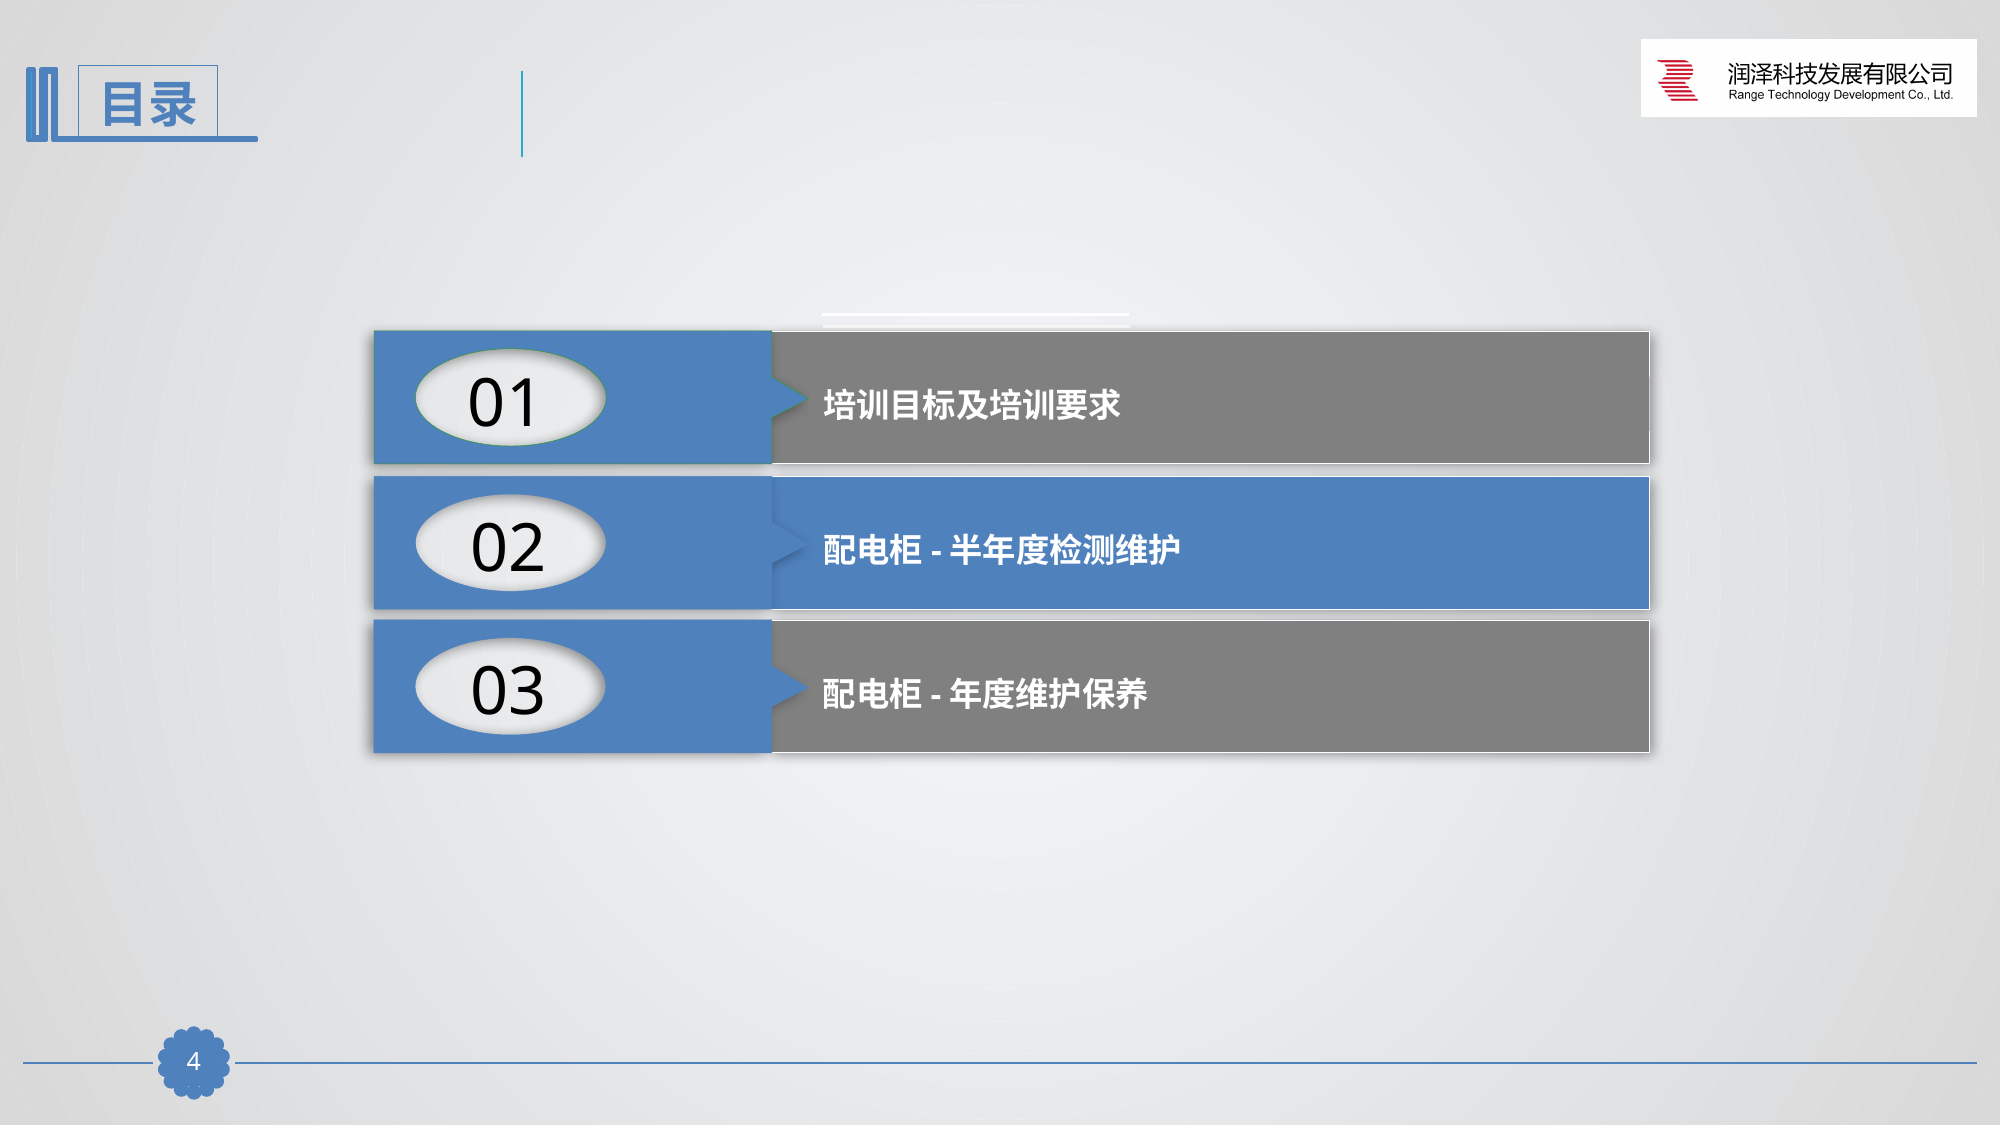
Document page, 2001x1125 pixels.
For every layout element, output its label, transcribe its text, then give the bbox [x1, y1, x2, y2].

slide_number 3 [169, 1039, 218, 1086]
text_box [373, 475, 1651, 610]
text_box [373, 330, 1651, 465]
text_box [373, 619, 1650, 754]
picture [1641, 39, 1977, 117]
